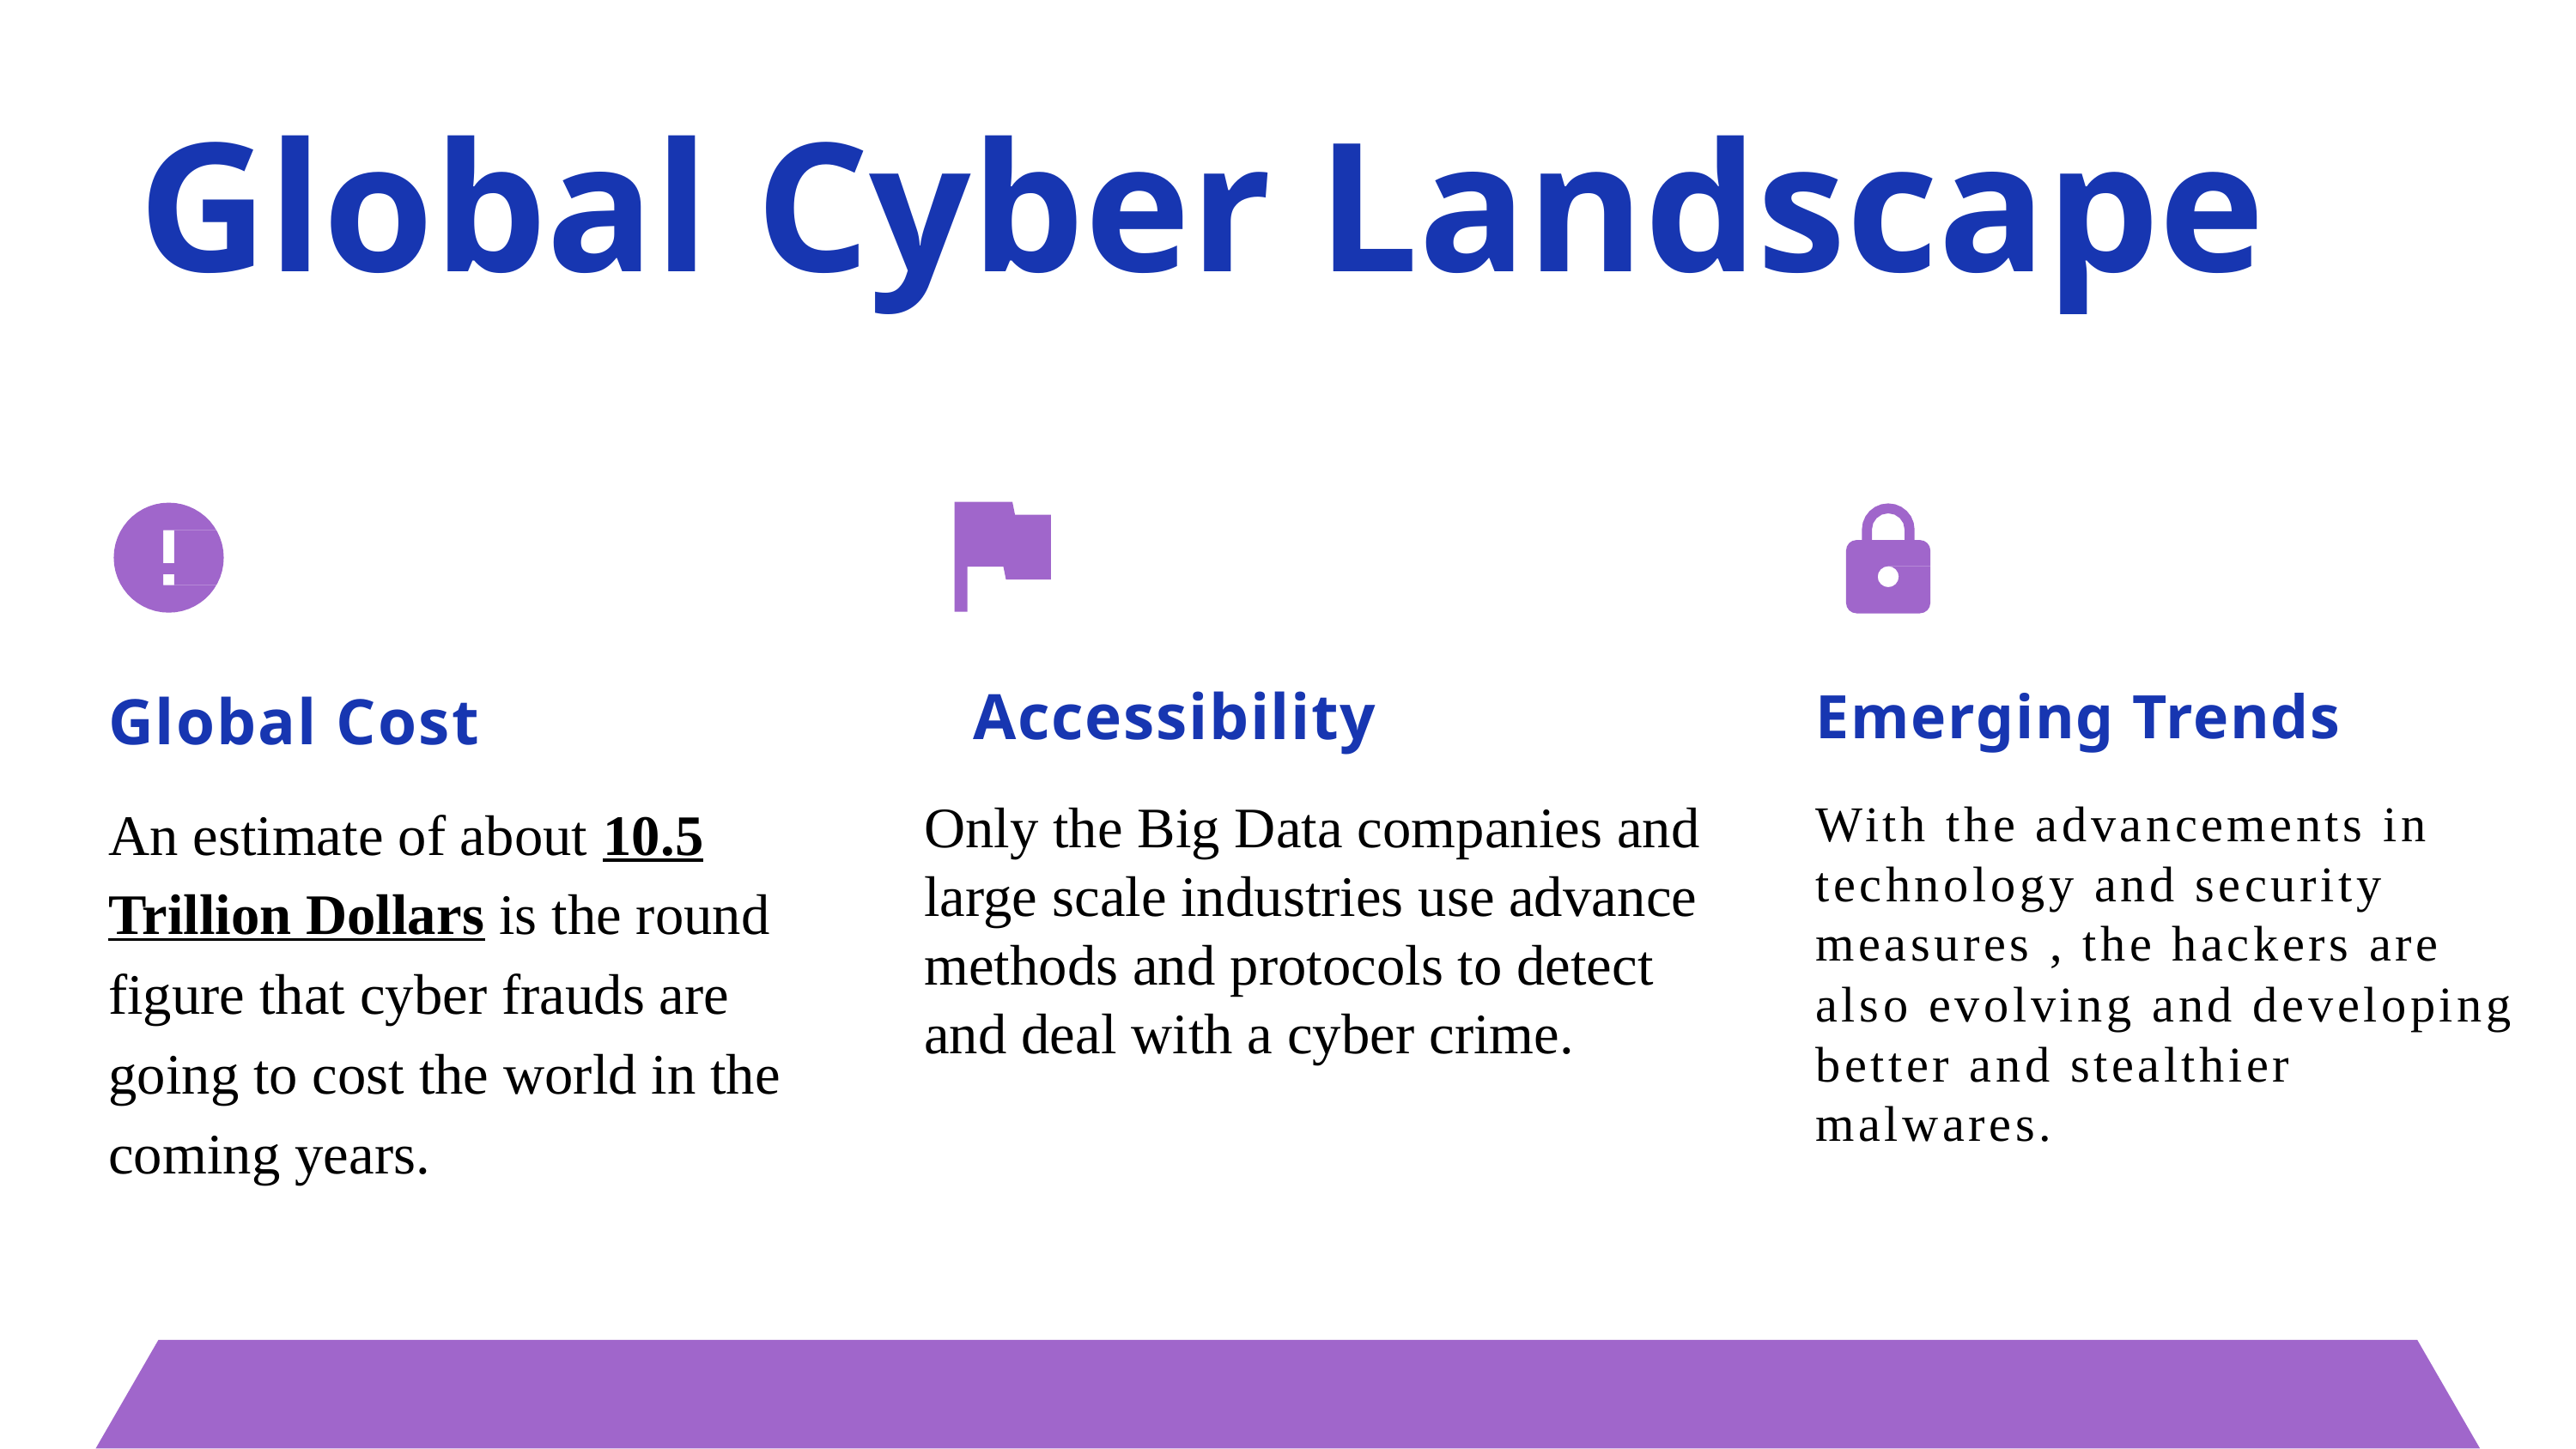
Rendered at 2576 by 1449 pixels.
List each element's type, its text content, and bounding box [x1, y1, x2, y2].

title Global Cyber Landscape [137, 91, 2439, 415]
text_box [1845, 503, 1931, 614]
text_box [95, 1339, 2481, 1449]
text_box [113, 502, 224, 613]
text_box Emerging Trends With the advancements in technology and security measures , the hackers are also evolving and developing better and stealthier malwares. [1814, 638, 2520, 1152]
text_box Accessibility Only the Big Data companies and large scale industries use advance methods and protocols to detect and deal with a cyber crime. [922, 638, 1705, 1065]
text_box Global Cost An estimate of about 10.5 Trillion Dollars is the round figure that cyber frauds are going to cost the world in the coming years. [106, 638, 867, 1185]
text_box [954, 501, 1051, 612]
